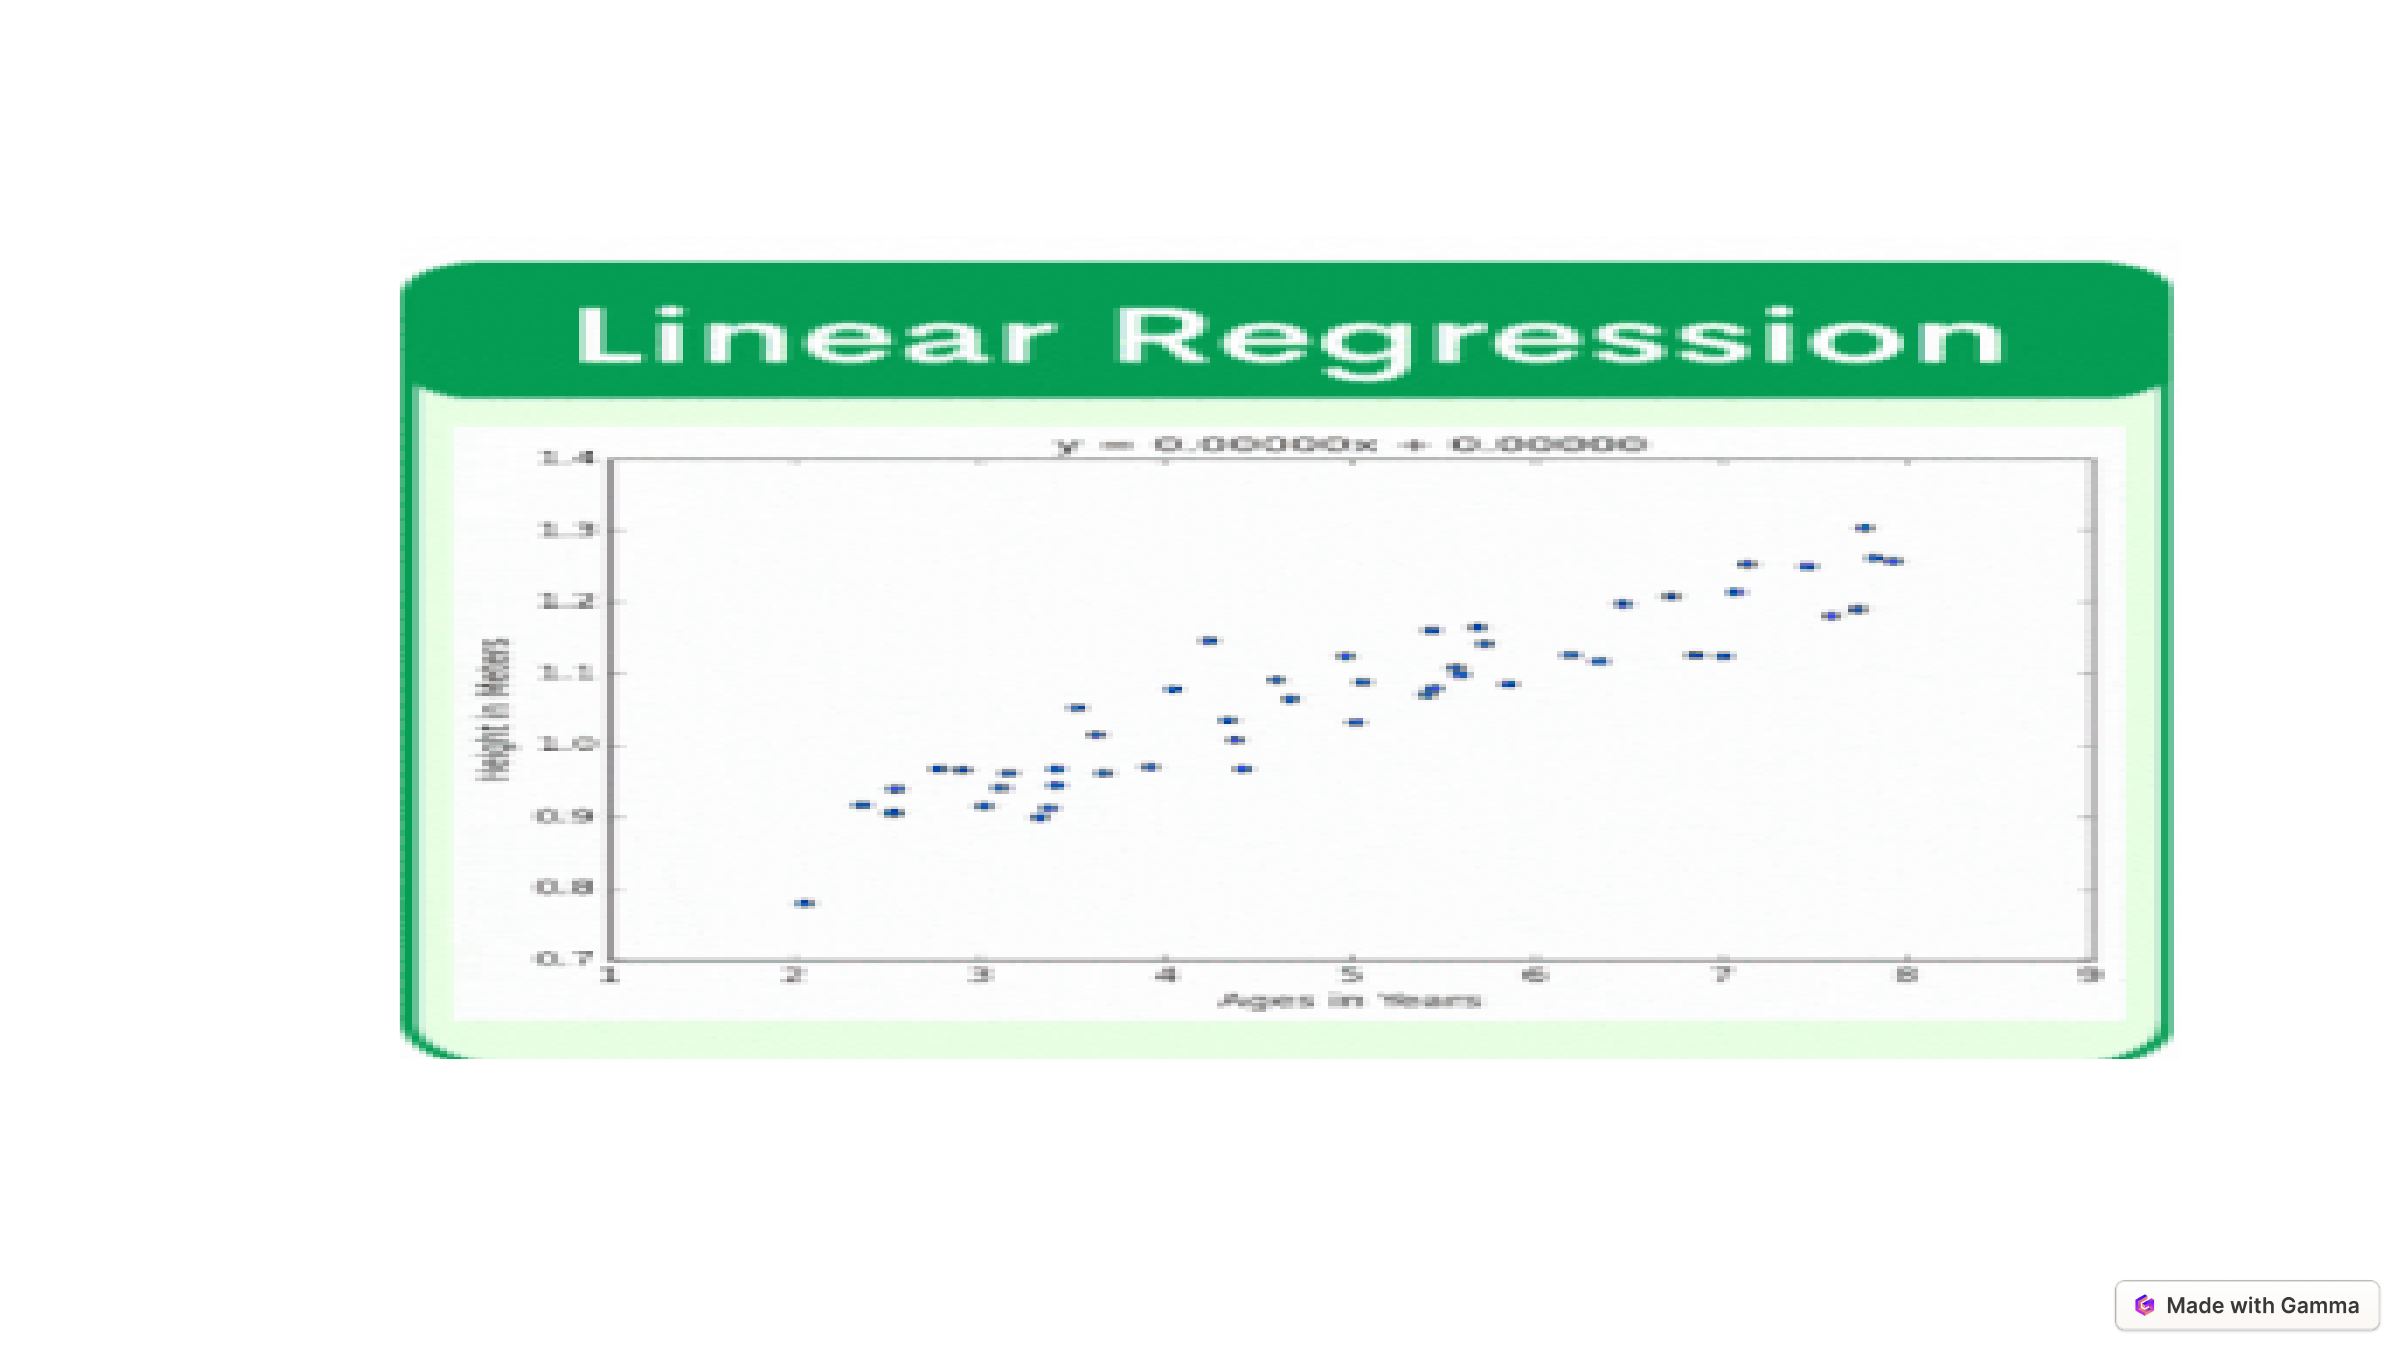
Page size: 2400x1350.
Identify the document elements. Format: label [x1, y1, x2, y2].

picture [2106, 1271, 2389, 1339]
picture [399, 236, 2180, 1059]
